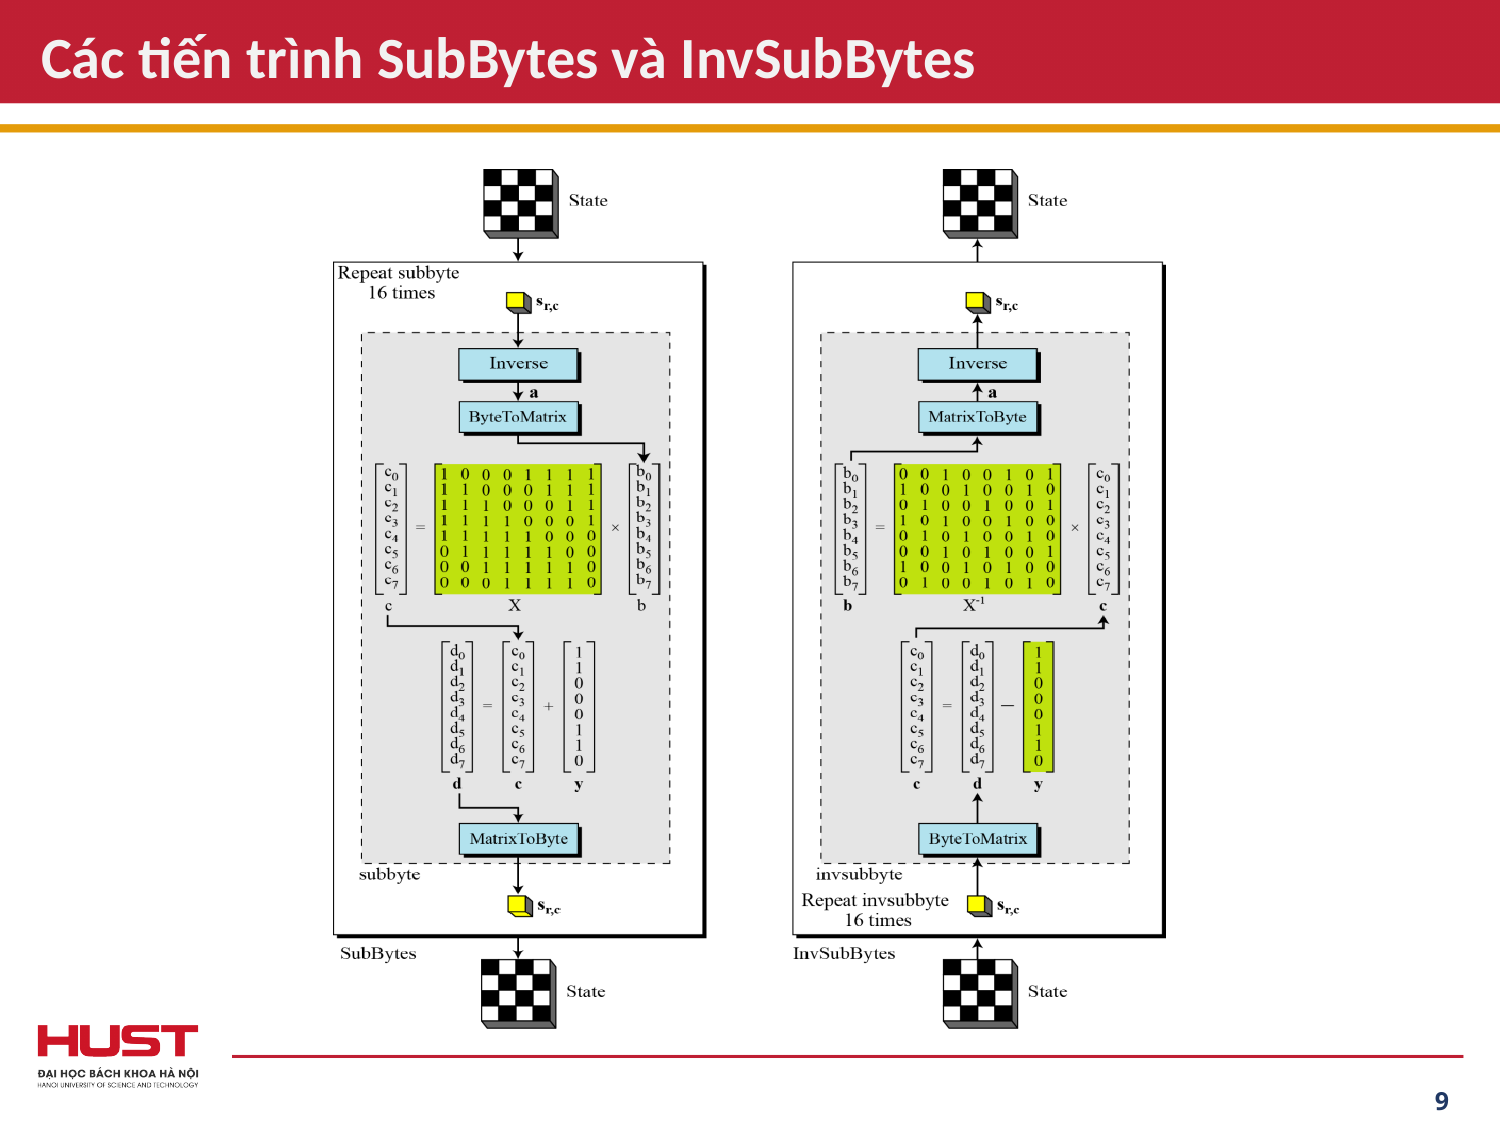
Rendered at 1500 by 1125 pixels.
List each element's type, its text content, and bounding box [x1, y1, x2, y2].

text_box Các tiến trình SubBytes và InvSubBytes [26, 13, 1203, 98]
slide_number 9 [1126, 1078, 1464, 1125]
picture [0, 0, 1500, 1125]
